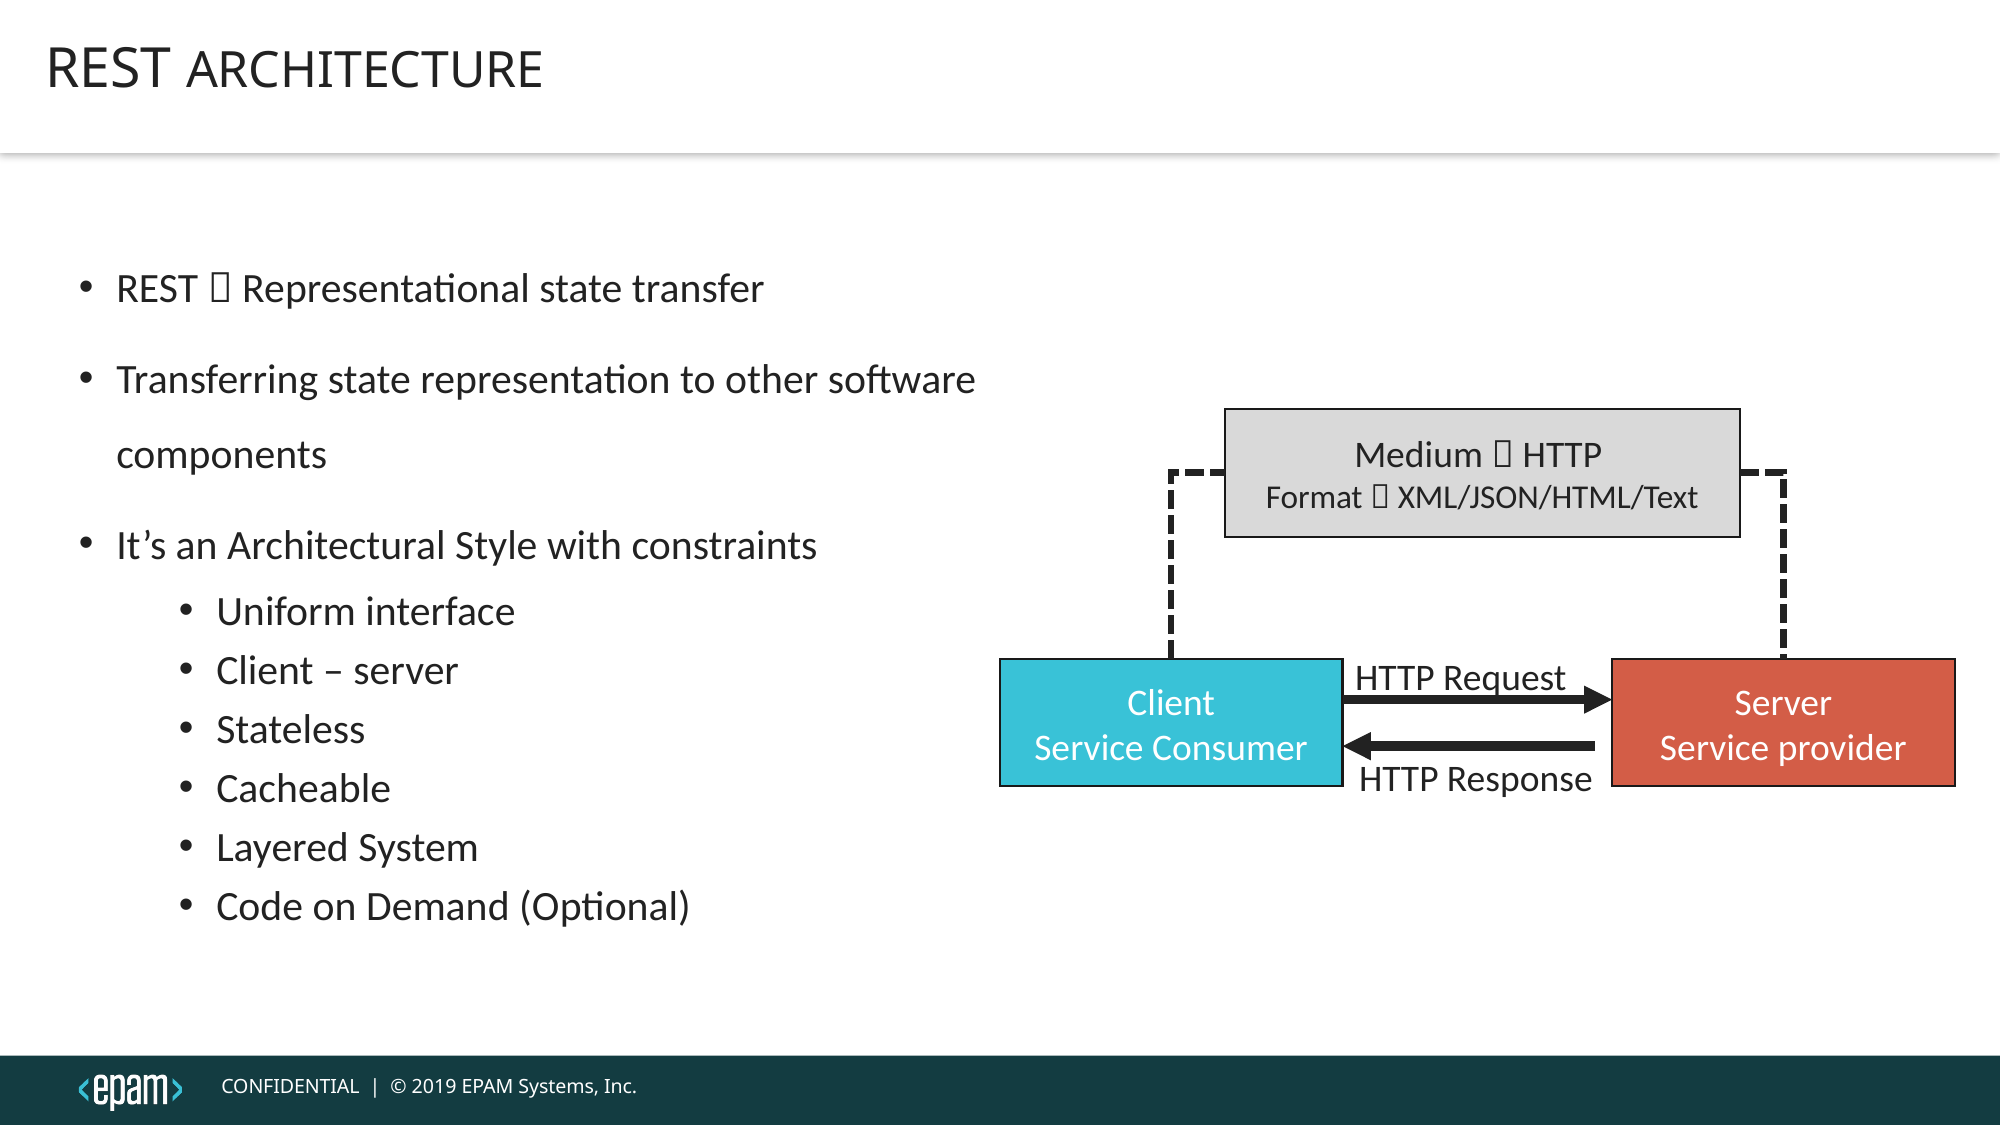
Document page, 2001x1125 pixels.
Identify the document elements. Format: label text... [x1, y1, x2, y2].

list REST ARCHITECTURE [0, 0, 2000, 153]
list REST  Representational state transfer Transferring state representation to other software components It’s an Architectural Style with constraints Uniform interface Client – server Stateless Cacheable Layered System Code on Demand (Optional) [78, 236, 1138, 980]
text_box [999, 408, 1955, 807]
